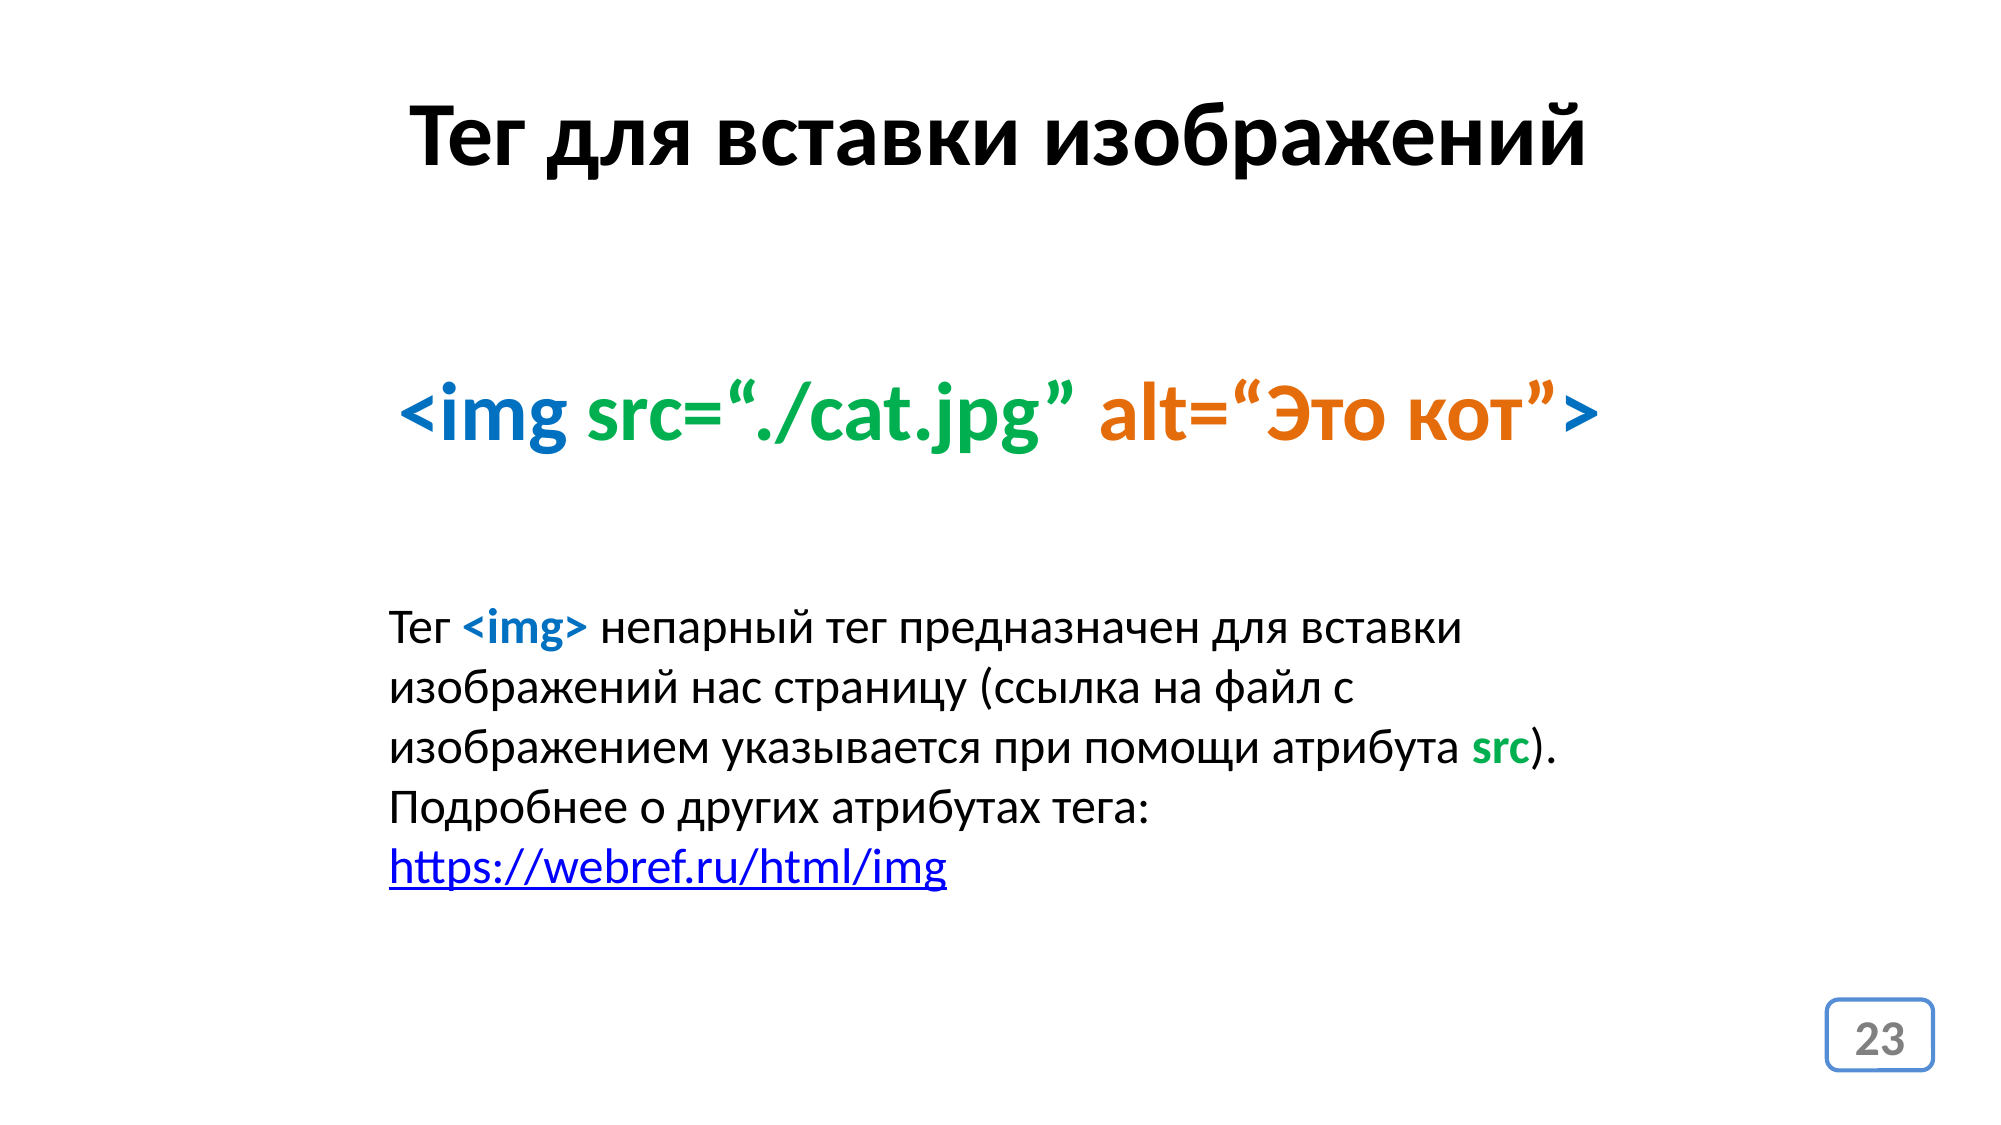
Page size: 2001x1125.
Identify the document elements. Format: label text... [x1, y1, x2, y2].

text_box Тег для вставки изображений [249, 66, 1750, 191]
text_box Тег <img> непарный тег предназначен для вставки изображений нас страницу (ссылка на файл с изображением указывается при помощи атрибута src). Подробнее о других атрибутах тега: https://webref.ru/html/img [373, 586, 1638, 901]
text_box <img src=“./cat.jpg” alt=“Это кот”> [249, 349, 1750, 465]
text_box 23 [1824, 997, 1936, 1073]
